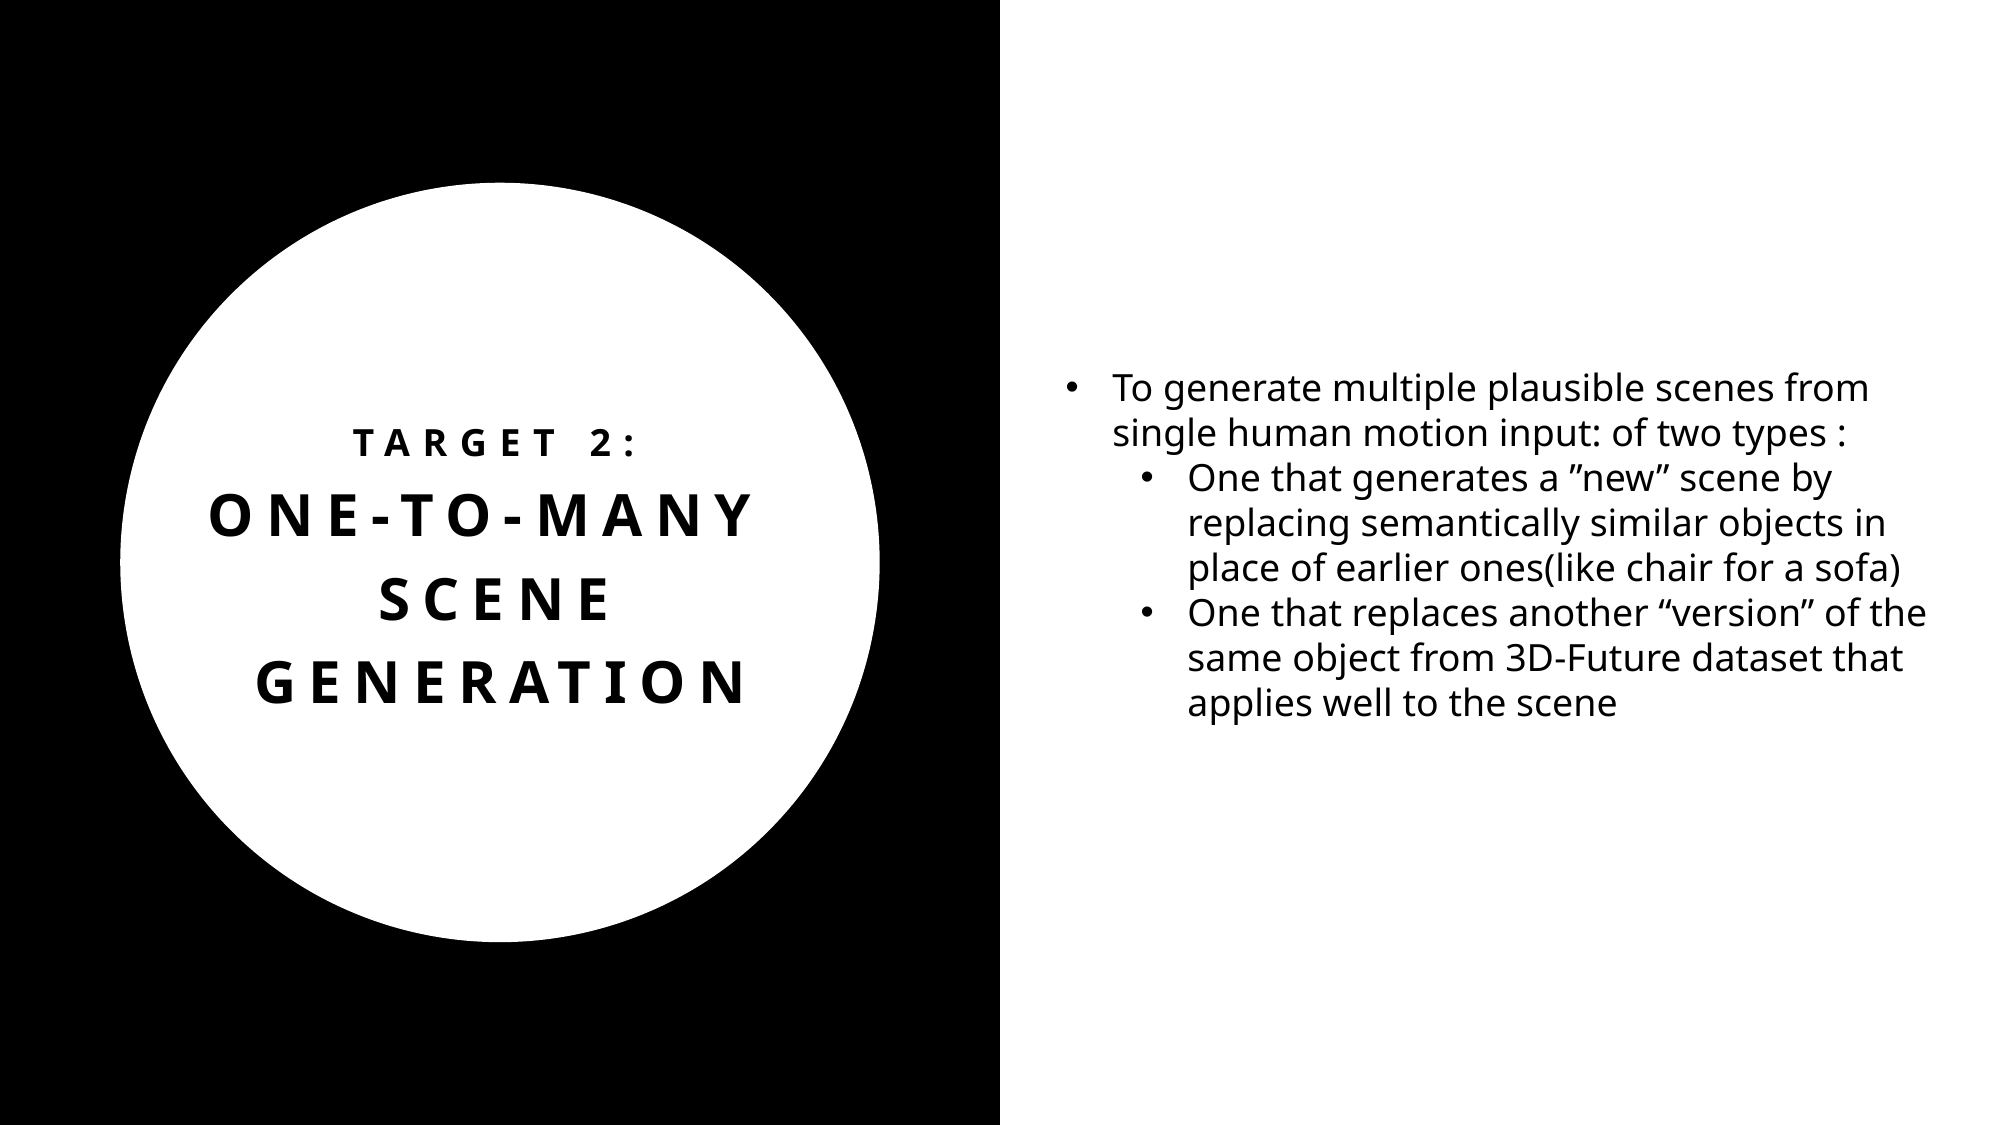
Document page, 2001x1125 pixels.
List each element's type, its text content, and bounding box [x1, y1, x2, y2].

text_box To generate multiple plausible scenes from single human motion input: of two types : One that generates a ”new” scene by replacing semantically similar objects in place of earlier ones(like chair for a sofa) One that replaces another “version” of the same object from 3D-Future dataset that applies well to the scene [1050, 356, 1946, 732]
text_box [0, 0, 1001, 1125]
text_box [119, 181, 881, 944]
title Target 2: one-to-many scene generation [171, 375, 829, 750]
text_box [1001, 0, 2000, 1125]
